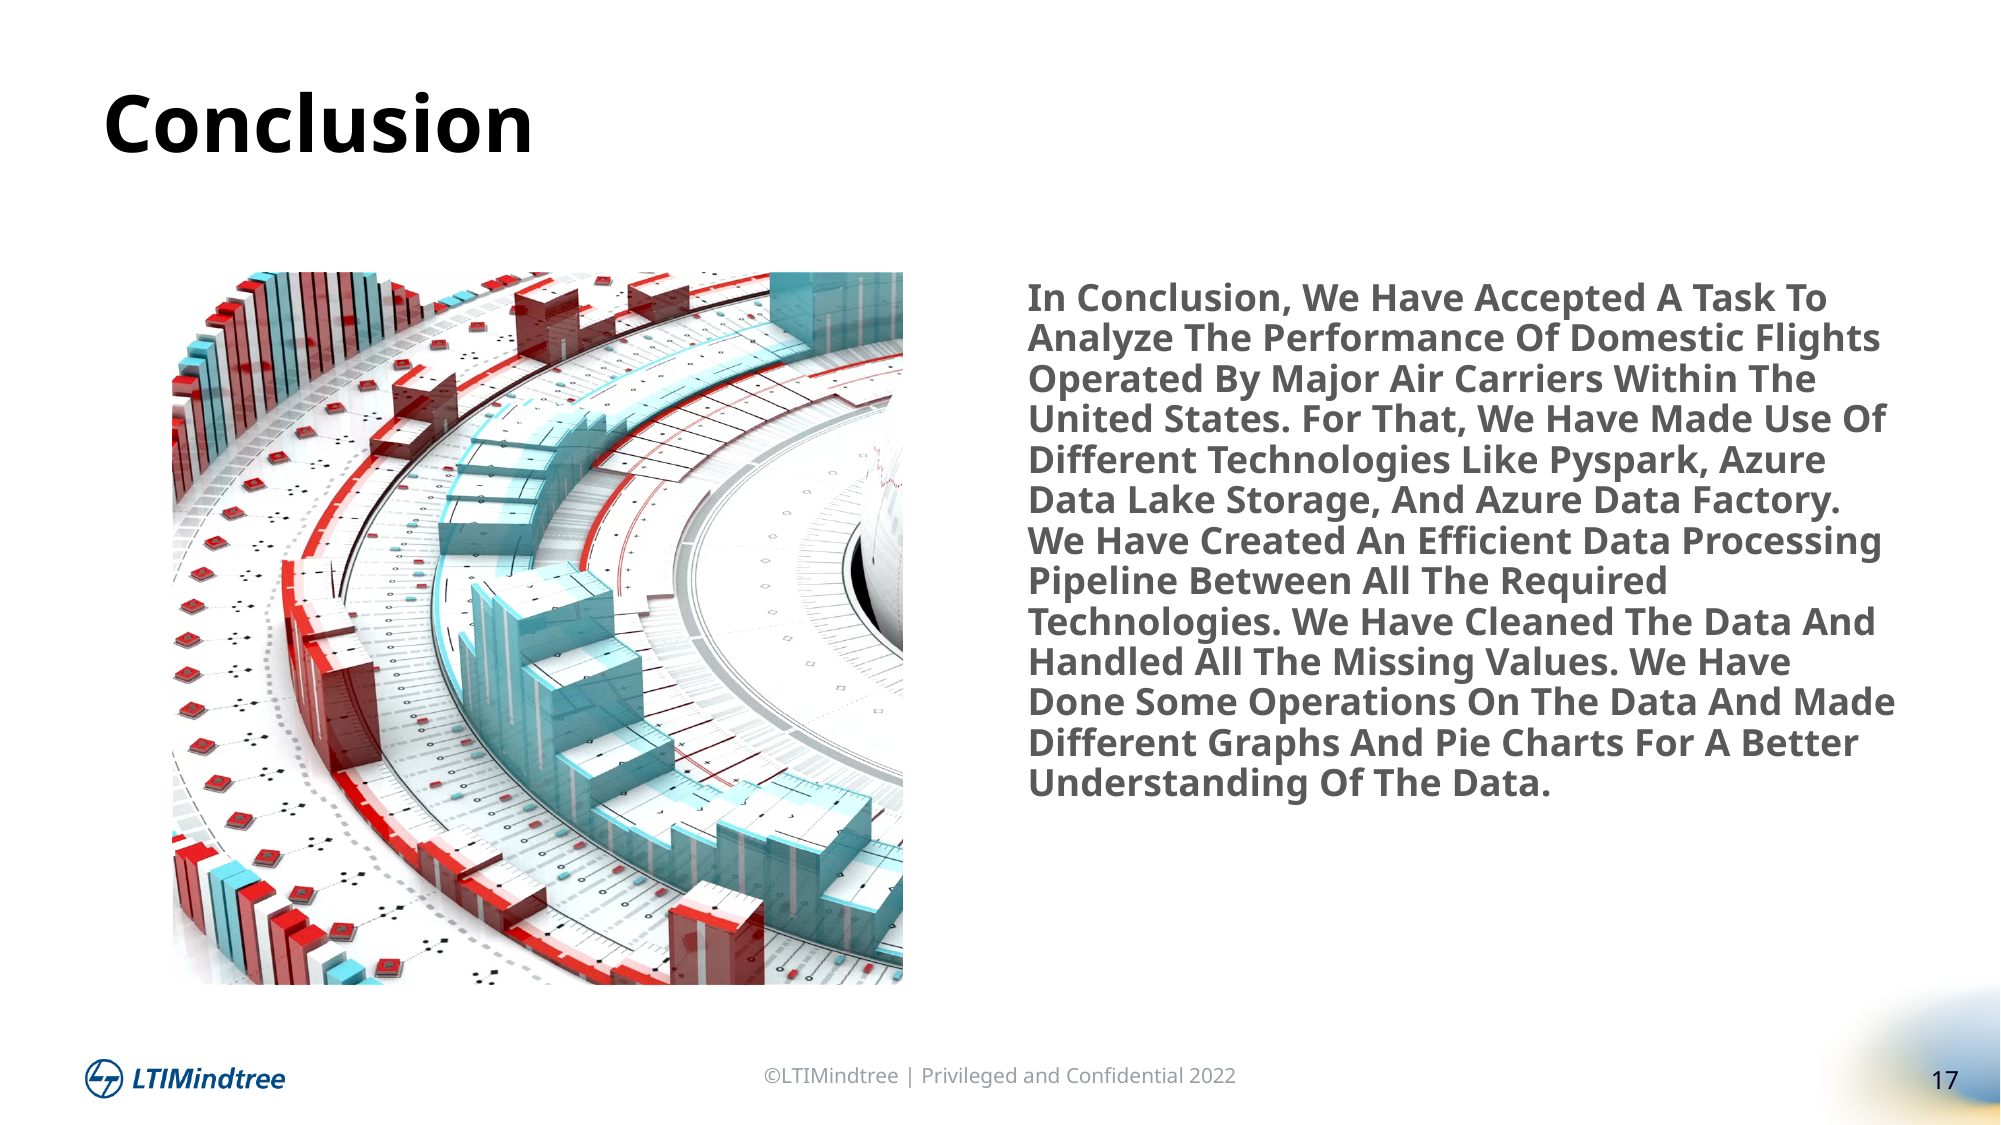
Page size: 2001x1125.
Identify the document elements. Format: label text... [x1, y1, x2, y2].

picture [1774, 966, 2001, 1125]
text_box In Conclusion, We Have Accepted A Task To Analyze The Performance Of Domestic Flights Operated By Major Air Carriers Within The United States. For That, We Have Made Use Of Different Technologies Like Pyspark, Azure Data Lake Storage, And Azure Data Factory. We Have Created An Efficient Data Processing Pipeline Between All The Required Technologies. We Have Cleaned The Data And Handled All The Missing Values. We Have Done Some Operations On The Data And Made Different Graphs And Pie Charts For A Better Understanding Of The Data. [1012, 271, 1913, 986]
text_box Conclusion [87, 77, 1913, 149]
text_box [171, 271, 904, 986]
